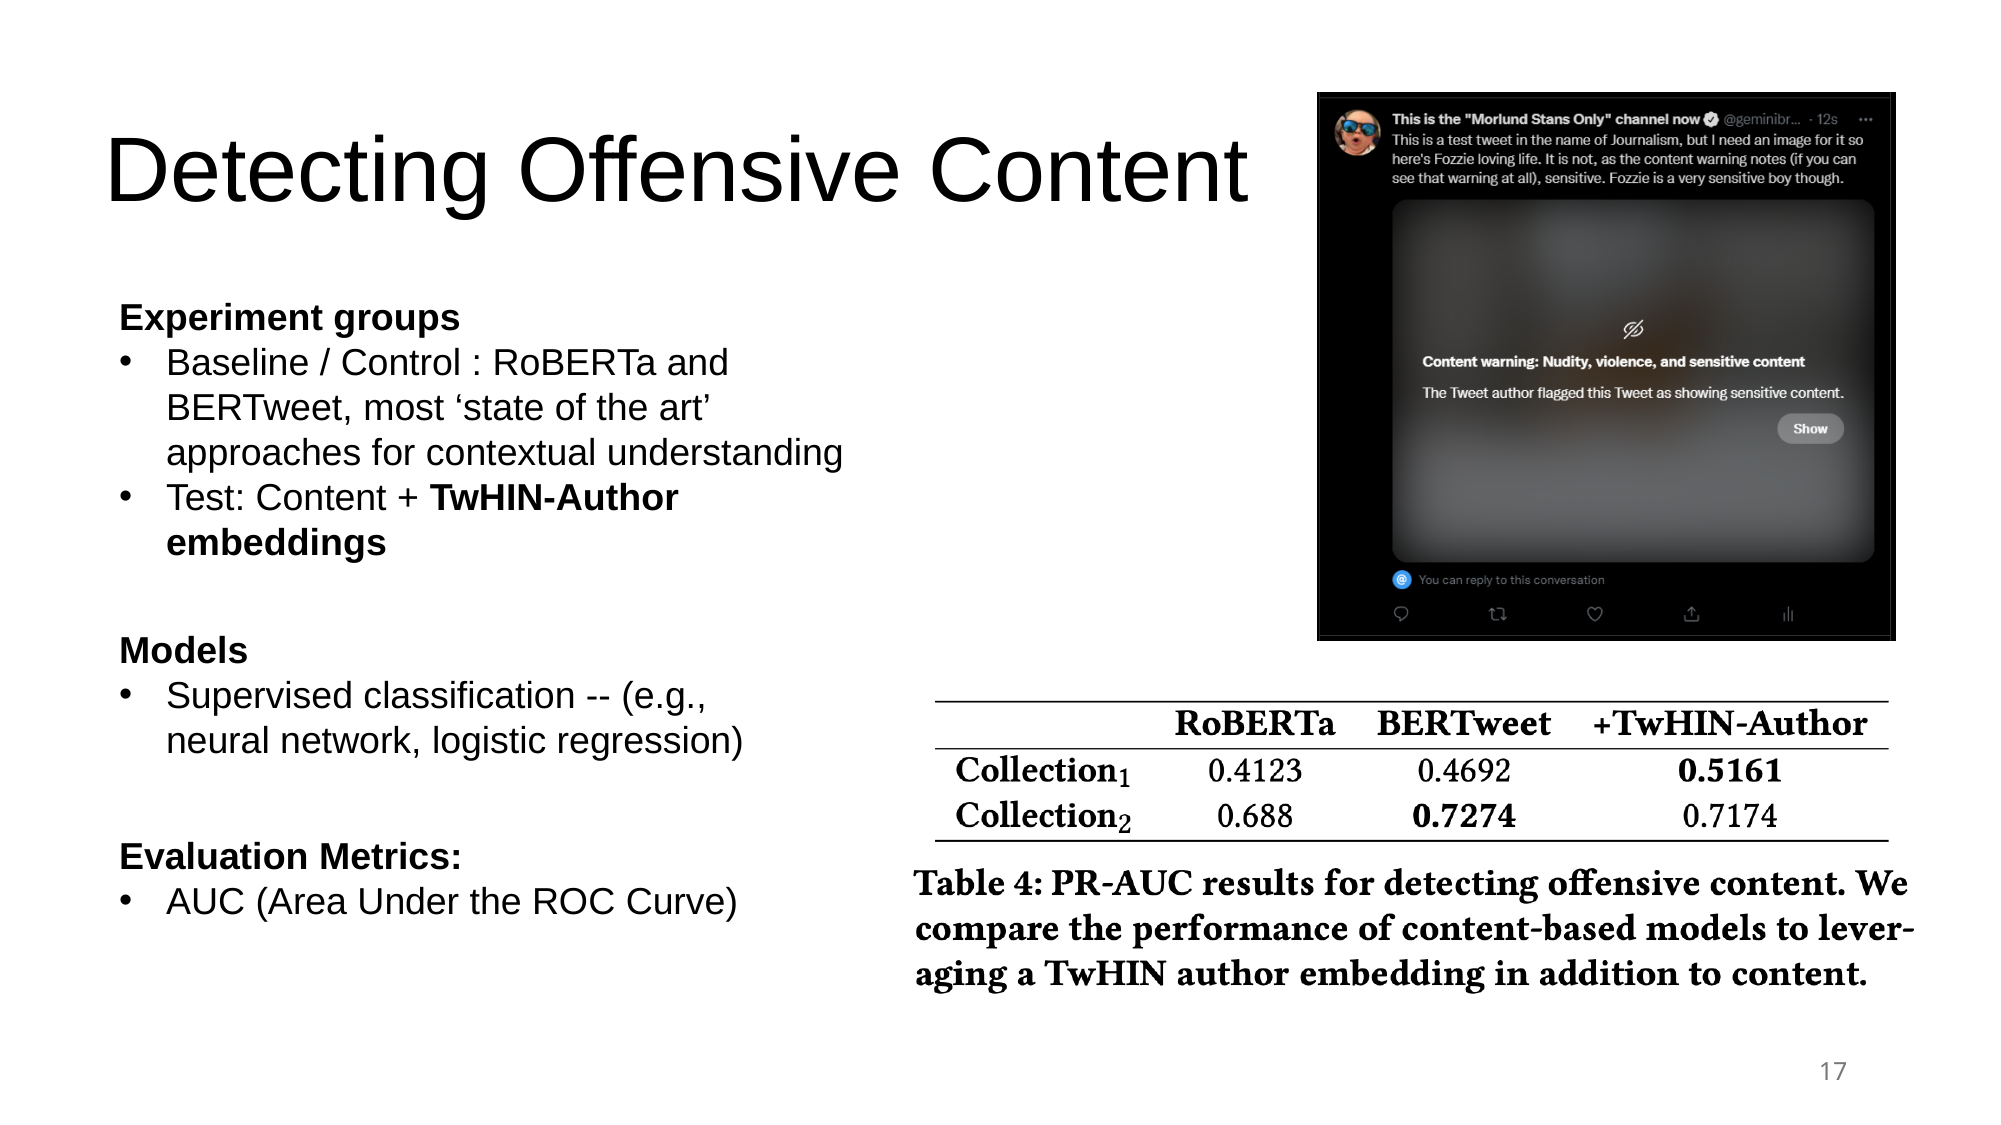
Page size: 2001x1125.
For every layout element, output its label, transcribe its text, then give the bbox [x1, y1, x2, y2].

picture [1316, 91, 1897, 642]
slide_number 17 [1412, 1042, 1863, 1103]
text_box Models Supervised classification -- (e.g., neural network, logistic regression) [104, 618, 799, 769]
picture [900, 686, 1925, 997]
text_box Evaluation Metrics: AUC (Area Under the ROC Curve) [104, 824, 815, 930]
text_box Experiment groups Baseline / Control : RoBERTa and BERTweet, most ‘state of the art’ approaches for contextual understanding Test: Content + TwHIN-Author embeddings [104, 285, 902, 616]
title Detecting Offensive Content [89, 62, 1815, 280]
